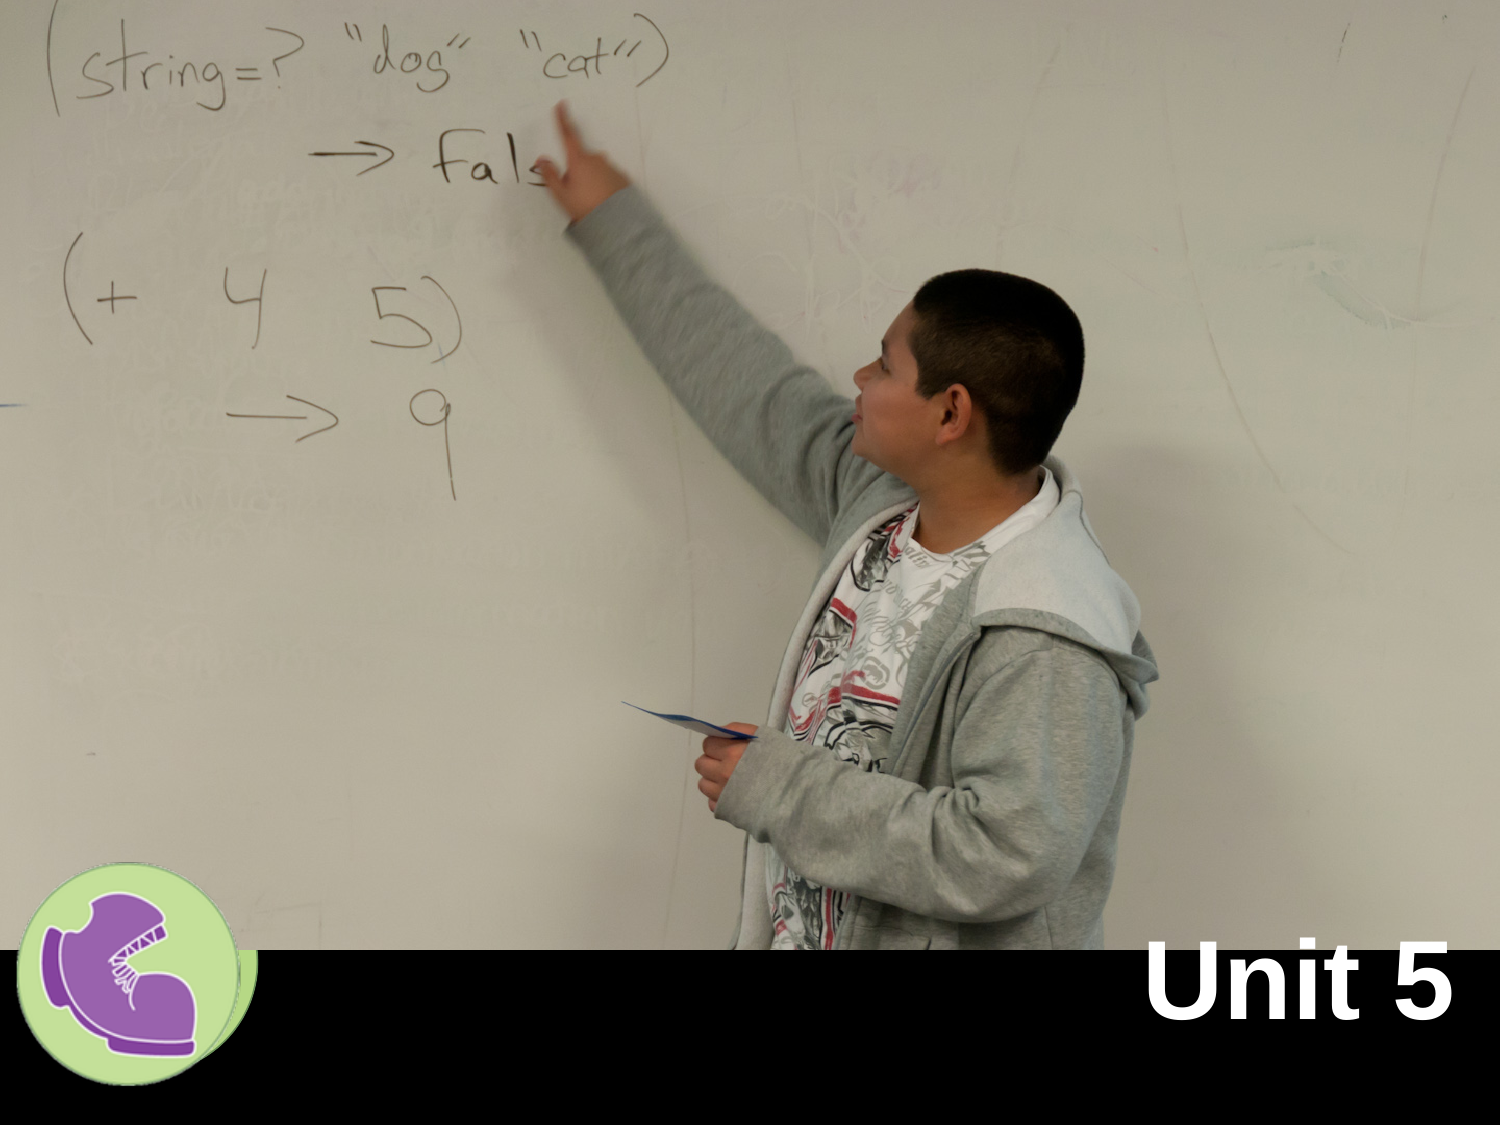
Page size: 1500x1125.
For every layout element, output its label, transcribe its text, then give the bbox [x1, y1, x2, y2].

title Unit 5 [36, 899, 1463, 1095]
picture [0, 0, 1500, 1091]
